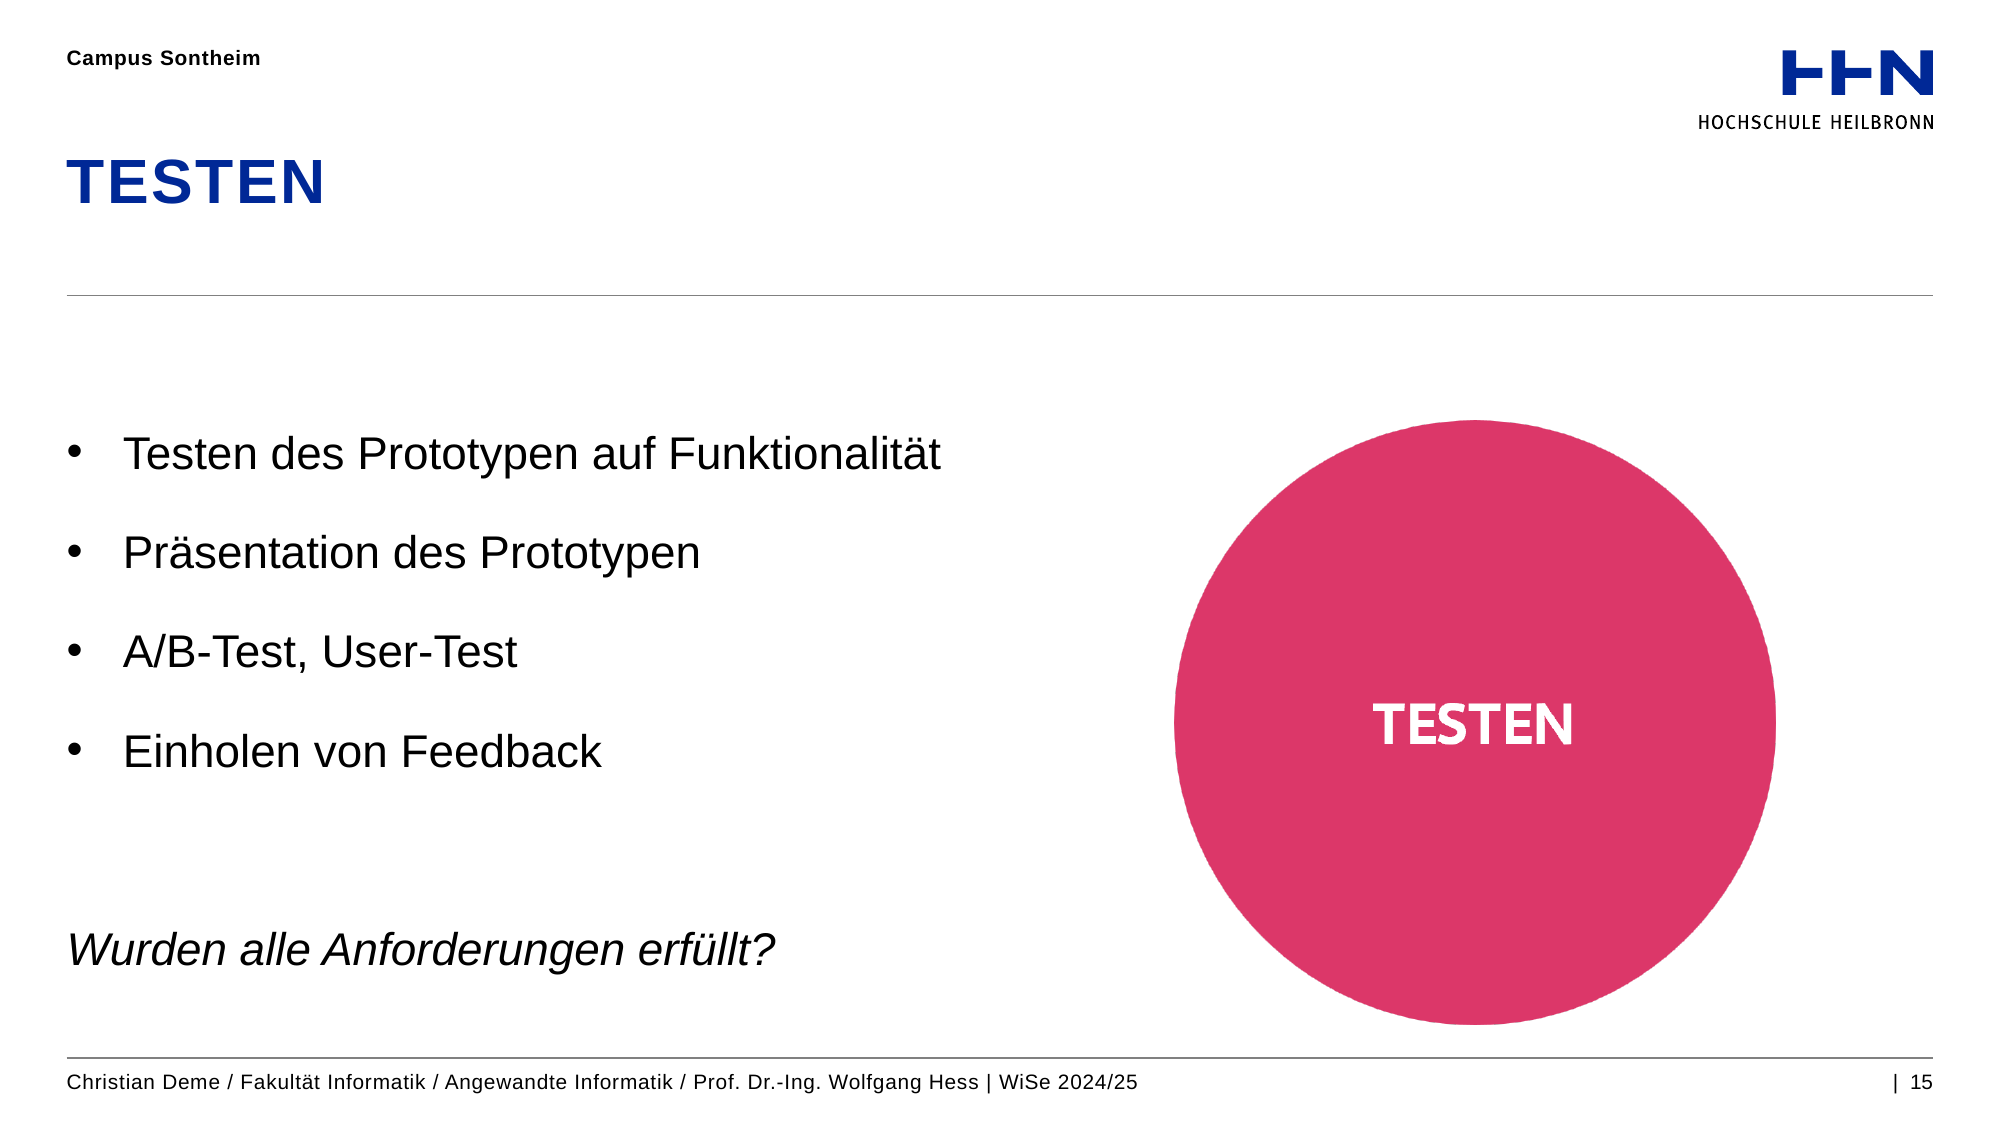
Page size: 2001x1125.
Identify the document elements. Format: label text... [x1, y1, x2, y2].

title TESTEN [66, 147, 1933, 290]
footer Christian Deme / Fakultät Informatik / Angewandte Informatik / Prof. Dr.-Ing. Wolfgang Hess | WiSe 2024/25 [66, 1068, 1277, 1105]
picture [1171, 420, 1777, 1025]
list Testen des Prototypen auf Funktionalität Präsentation des Prototypen A/B-Test, User-Test Einholen von Feedback Wurden alle Anforderungen erfüllt? [66, 420, 985, 1025]
slide_number | 15 [1621, 1068, 1933, 1105]
slide_number Campus Sontheim [66, 45, 1277, 81]
